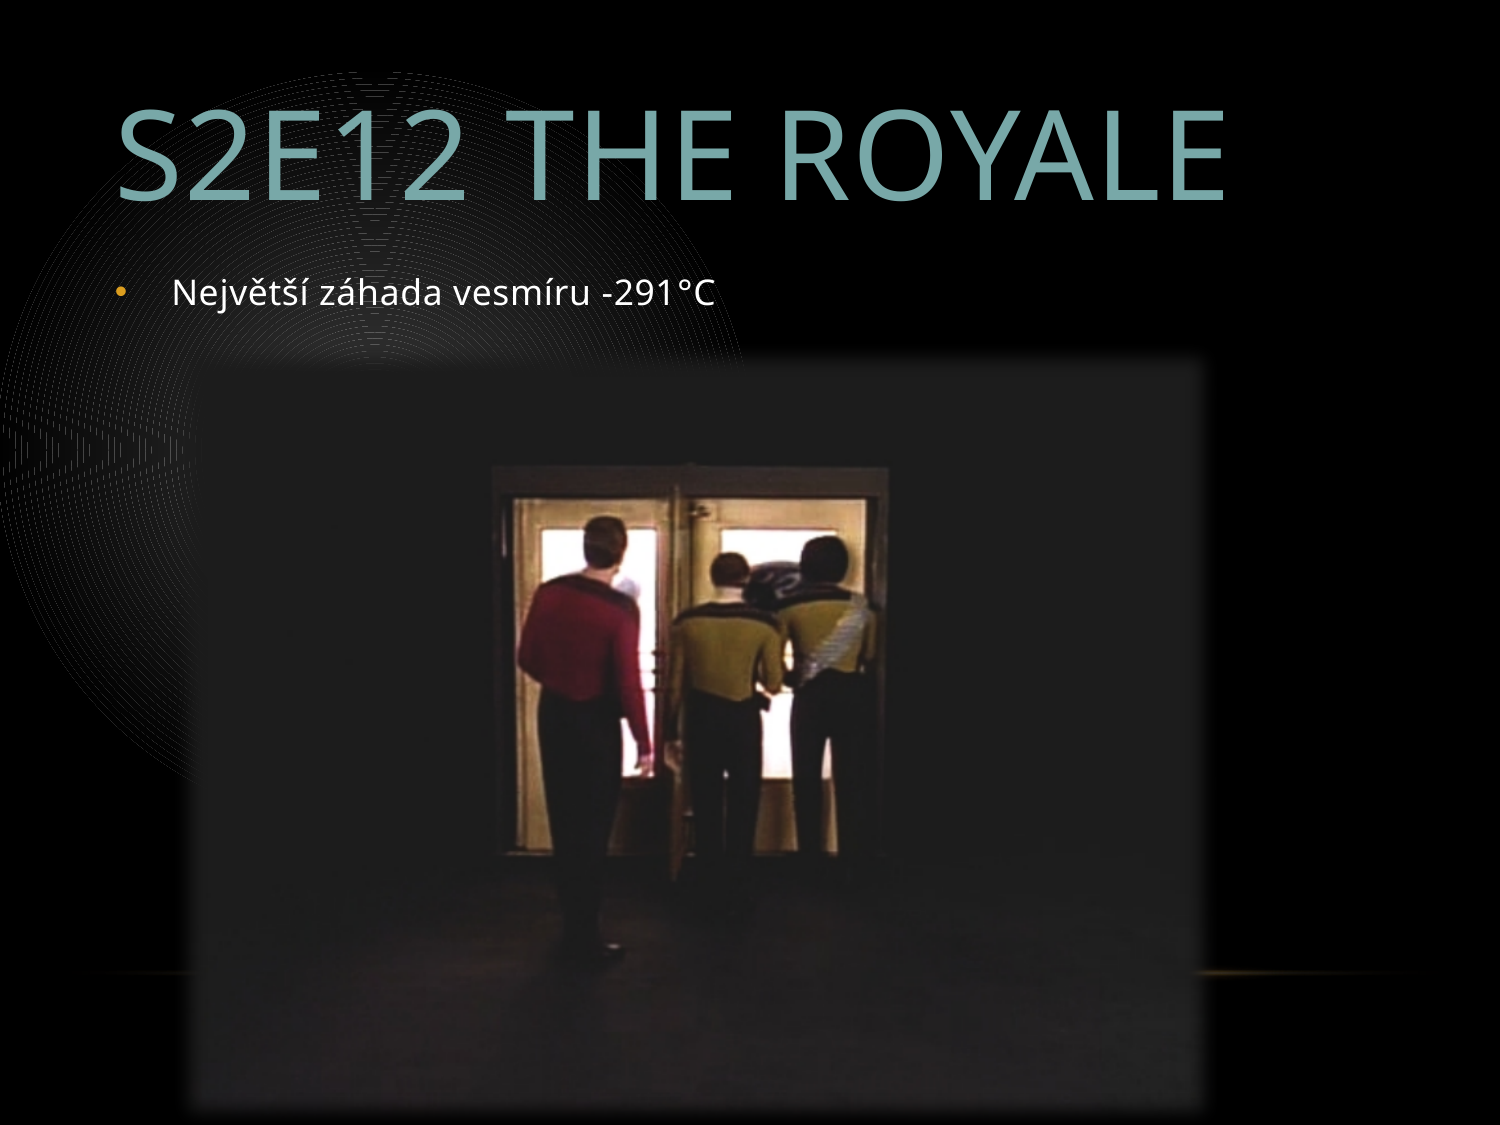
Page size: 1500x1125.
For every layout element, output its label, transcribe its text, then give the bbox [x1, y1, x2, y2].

list Největší záhada vesmíru -291°C [99, 262, 1400, 938]
title S2E12 THE ROYALE [99, 45, 1400, 233]
picture [0, 0, 1500, 1125]
